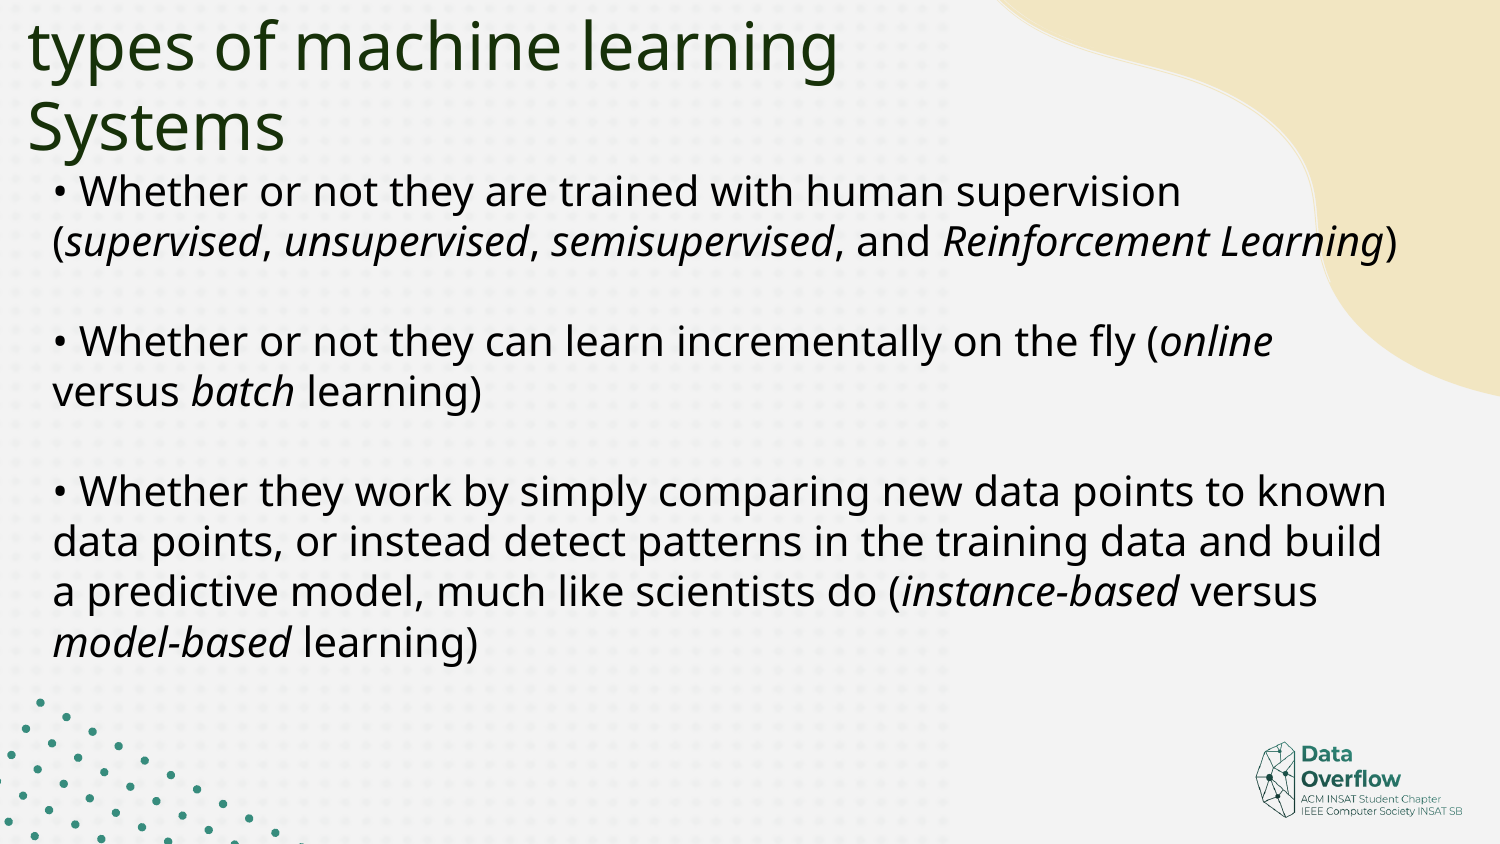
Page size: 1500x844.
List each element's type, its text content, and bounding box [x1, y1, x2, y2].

text_box • Whether or not they are trained with human supervision (supervised, unsupervised, semisupervised, and Reinforcement Learning) • Whether or not they can learn incrementally on the fly (online versus batch learning) • Whether they work by simply comparing new data points to known data points, or instead detect patterns in the training data and build a predictive model, much like scientists do (instance-based versus model-based learning) [960, 409, 1426, 804]
picture [0, 0, 956, 844]
picture [1254, 741, 1462, 818]
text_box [0, 764, 304, 844]
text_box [954, 0, 1500, 401]
